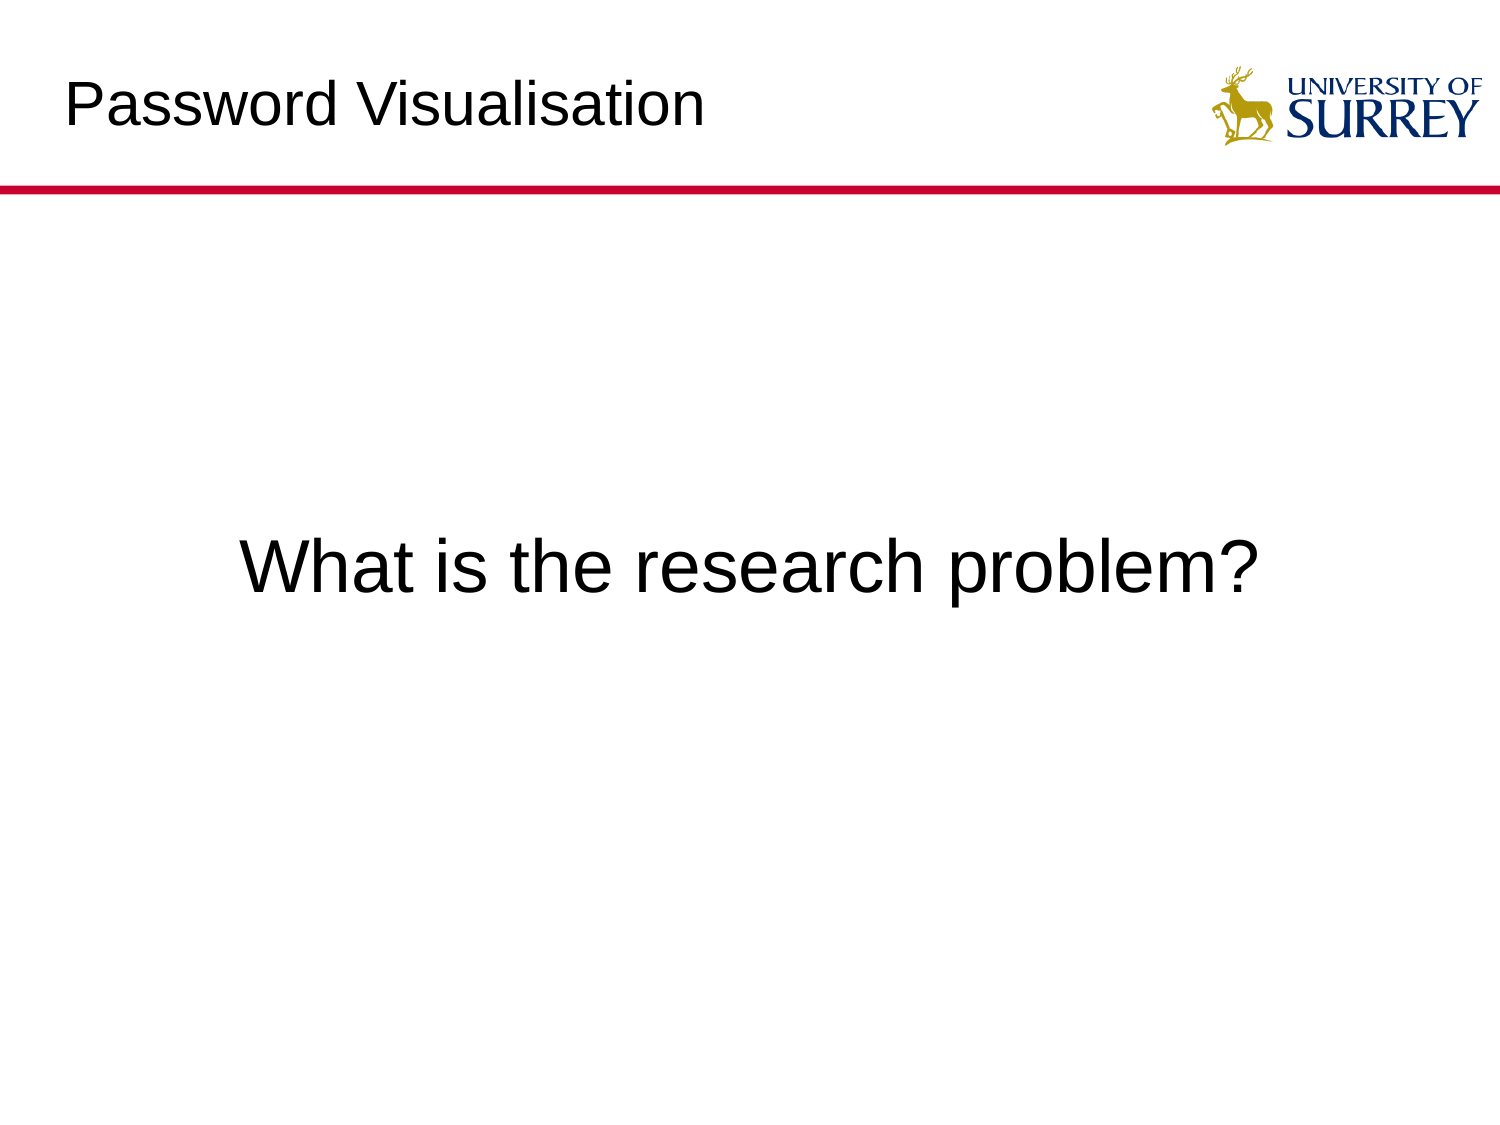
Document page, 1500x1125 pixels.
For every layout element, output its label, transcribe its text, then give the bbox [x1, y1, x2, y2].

title What is the research problem? [112, 424, 1388, 700]
picture [1212, 66, 1482, 146]
